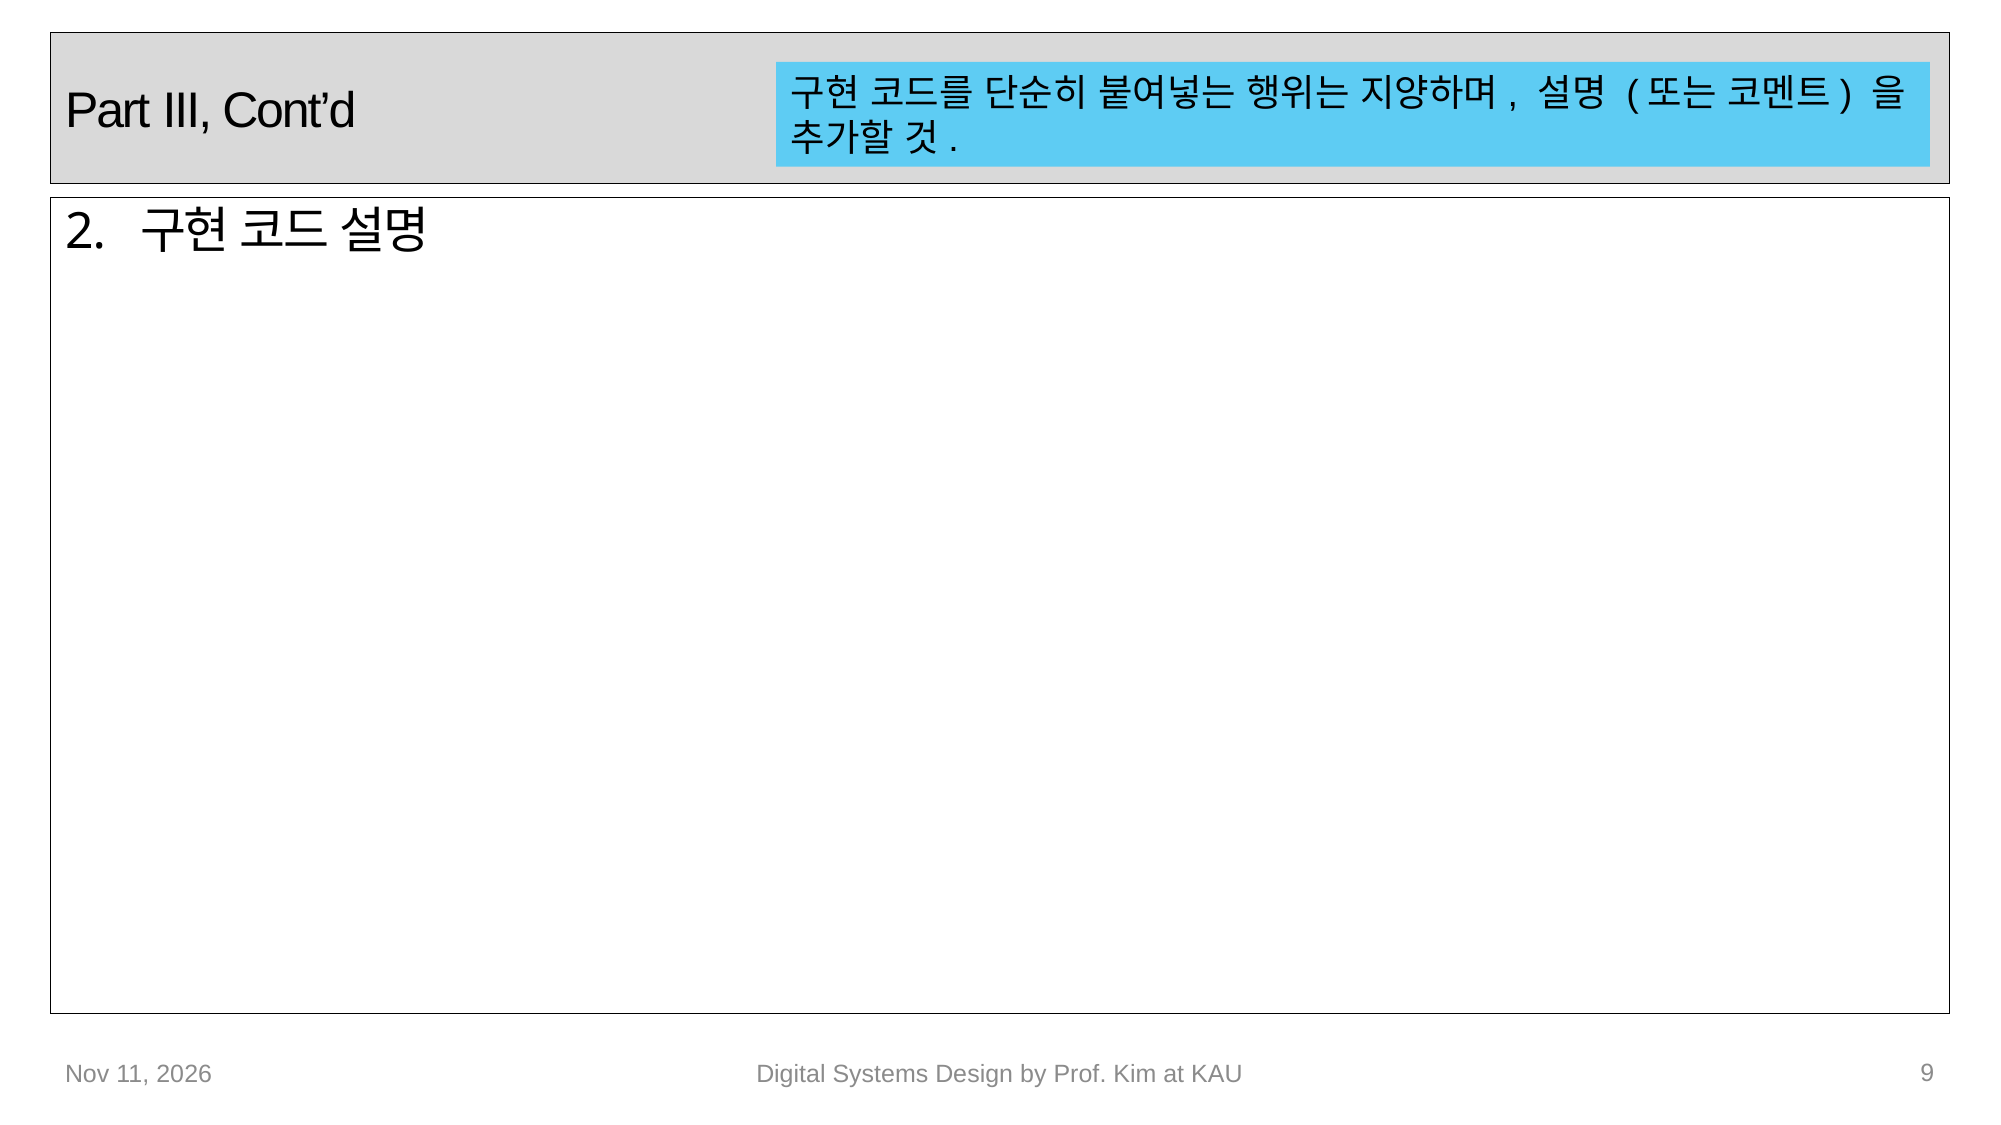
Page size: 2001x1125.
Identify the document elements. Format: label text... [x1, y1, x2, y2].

slide_number 20-Oct-22 [50, 1042, 500, 1103]
title Part III, Cont’d [50, 32, 1950, 184]
list 구현 코드 설명 [50, 197, 1950, 1014]
text_box 구현 코드를 단순히 붙여넣는 행위는 지양하며, 설명 (또는 코멘트) 을 추가할 것. [776, 61, 1930, 167]
slide_number 9 [1493, 1041, 1950, 1102]
footer Digital Systems Design by Prof. Kim at KAU [662, 1042, 1338, 1103]
